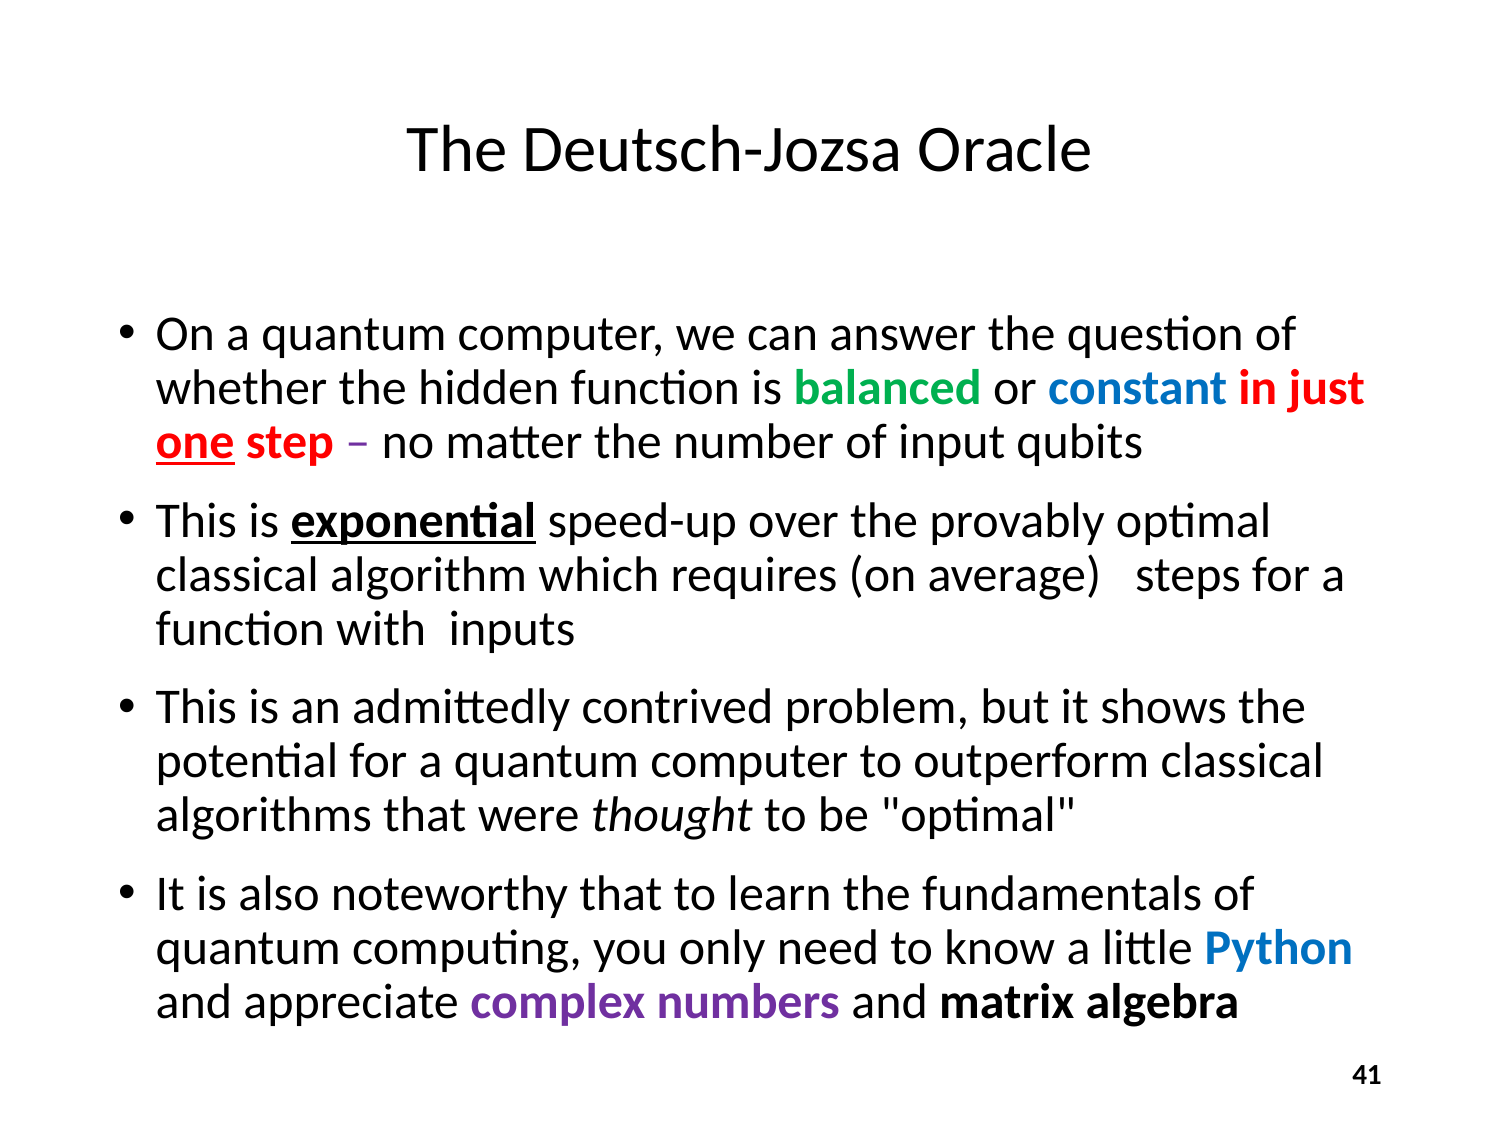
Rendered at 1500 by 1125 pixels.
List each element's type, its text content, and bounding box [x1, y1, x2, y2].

slide_number 41 [1059, 1042, 1397, 1103]
title The Deutsch-Jozsa Oracle [103, 59, 1397, 241]
